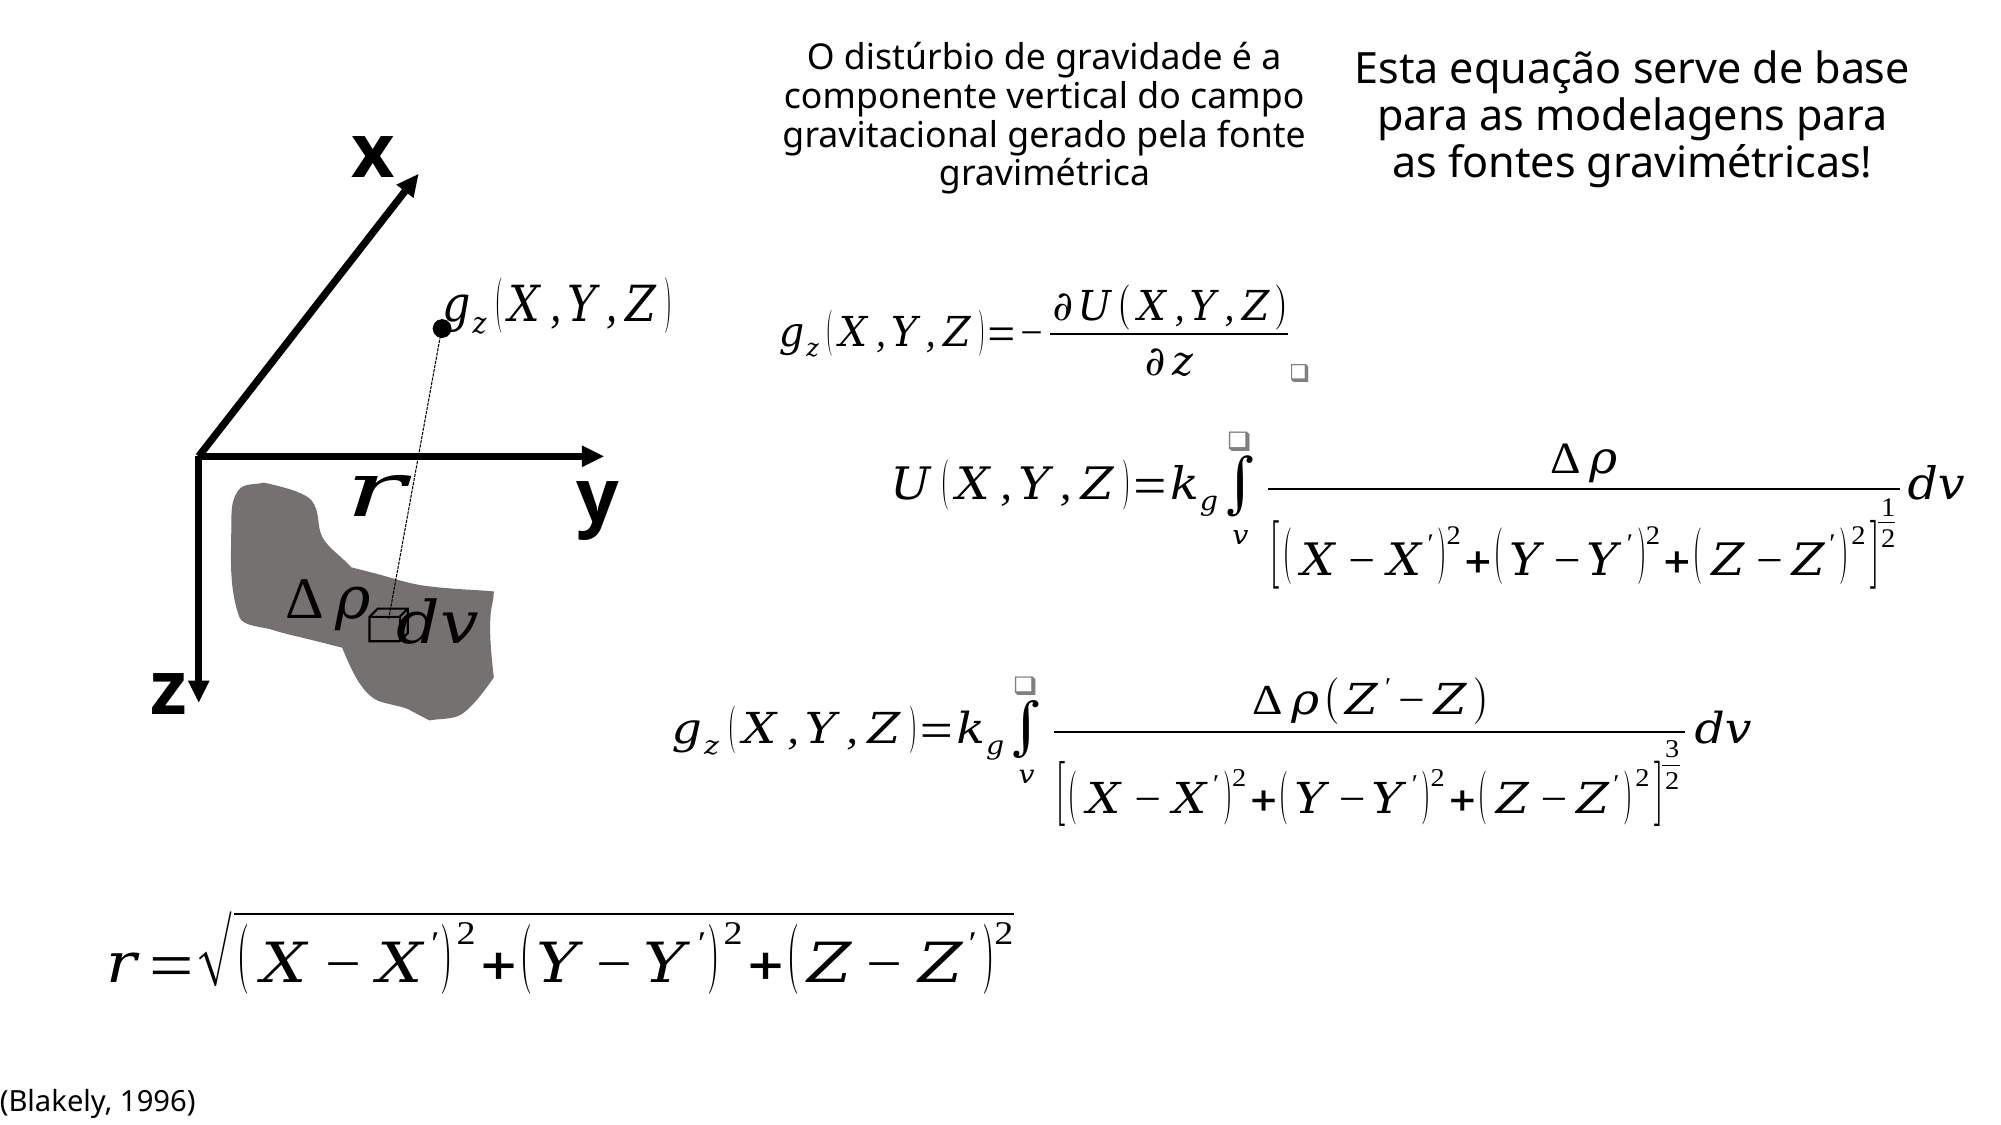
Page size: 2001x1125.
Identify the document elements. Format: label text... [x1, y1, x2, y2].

text_box [368, 607, 401, 643]
text_box (Blakely, 1996) [0, 1057, 229, 1125]
text_box [433, 319, 452, 338]
text_box z [131, 630, 206, 739]
text_box O distúrbio de gravidade é a componente vertical do campo gravitacional gerado pela fonte gravimétrica [720, 30, 1369, 202]
text_box x [336, 93, 411, 174]
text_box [388, 326, 443, 620]
text_box [1358, 690, 1907, 862]
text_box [198, 174, 419, 457]
text_box [404, 620, 409, 638]
text_box [230, 482, 494, 721]
text_box y [560, 438, 635, 547]
text_box Esta equação serve de base para as modelagens para as fontes gravimétricas! [1334, 4, 1931, 194]
